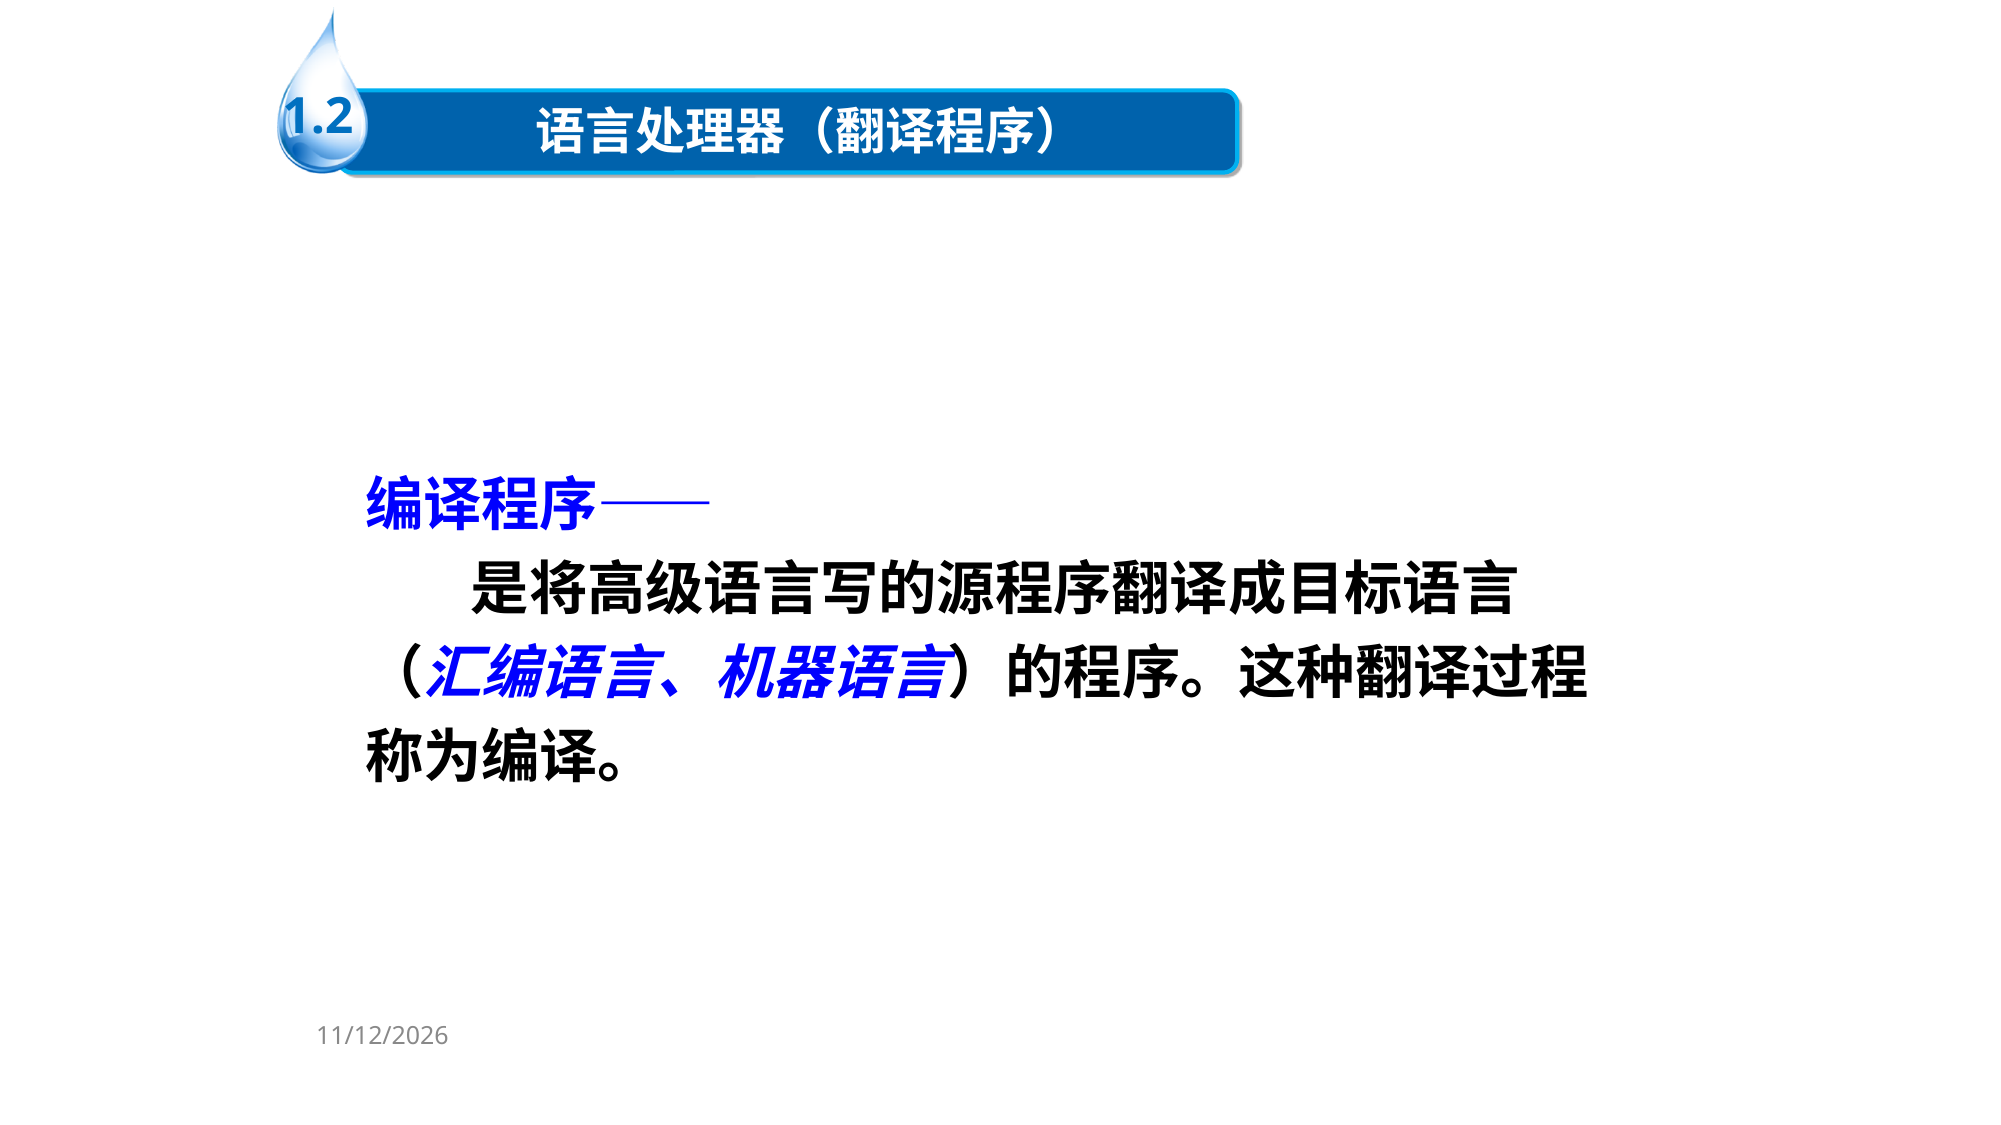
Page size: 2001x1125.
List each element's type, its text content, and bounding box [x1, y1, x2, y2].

text_box [398, 90, 1238, 173]
picture [245, 7, 398, 175]
text_box 编译程序—— 是将高级语言写的源程序翻译成目标语言（汇编语言、机器语言）的程序。这种翻译过程称为编译。 [350, 445, 1626, 797]
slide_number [301, 1006, 652, 1067]
text_box 语言处理器（翻译程序） [406, 92, 1214, 166]
